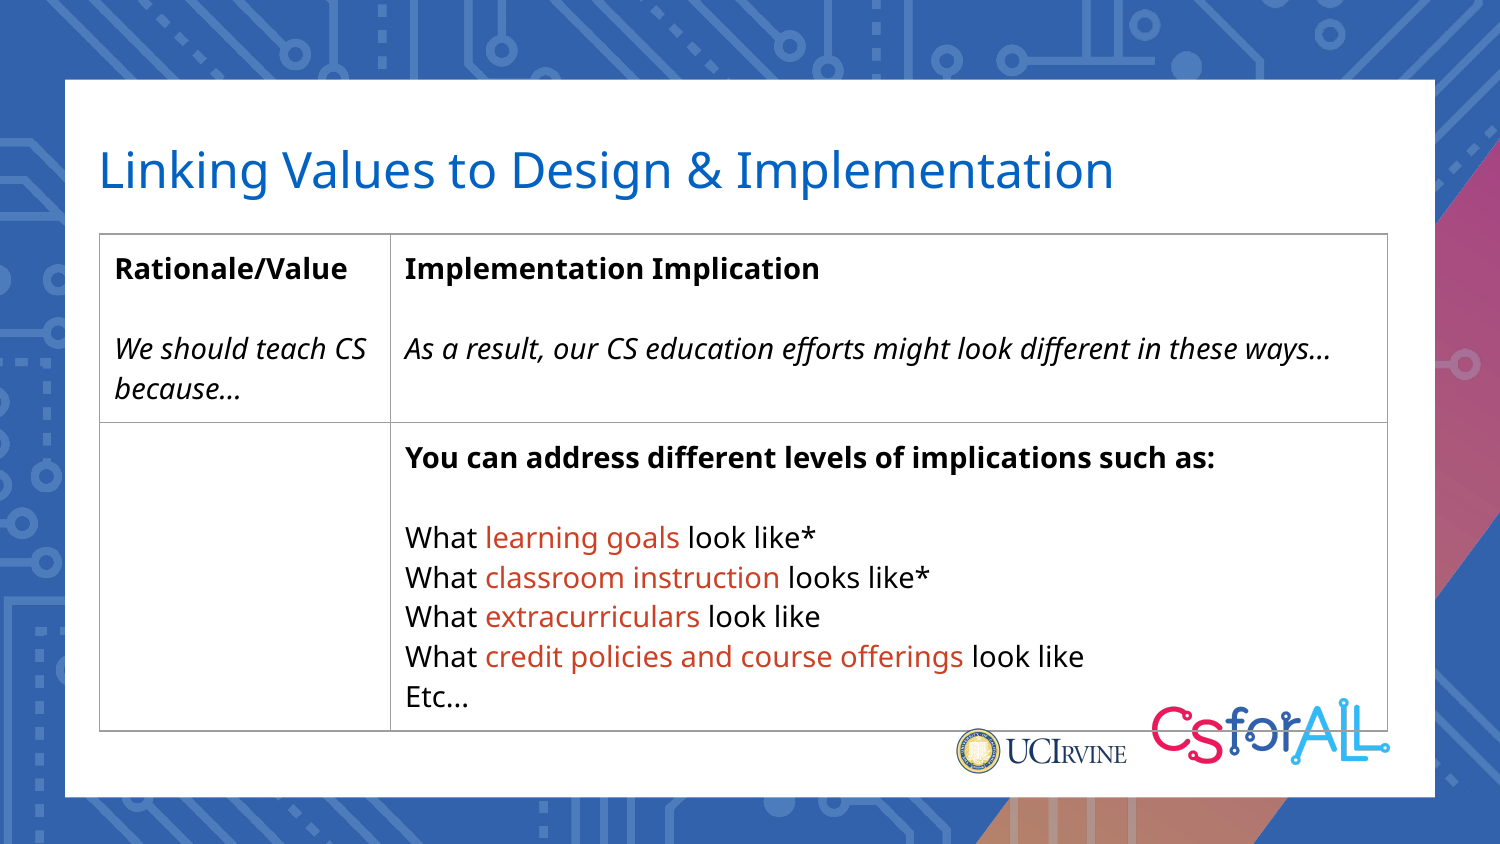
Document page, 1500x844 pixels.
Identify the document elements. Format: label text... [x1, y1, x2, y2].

table_cell You can address different levels of implications such as: What learning goals look like* What classroom instruction looks like* What extracurriculars look like What credit policies and course offerings look like Etc... [391, 423, 1387, 730]
picture [956, 728, 1127, 774]
picture [1152, 698, 1390, 765]
table_header Implementation Implication As a result, our CS education efforts might look different in these ways... [391, 235, 1387, 422]
table_header Rationale/Value We should teach CS because... [100, 235, 390, 422]
table_cell [100, 423, 390, 730]
text_box Linking Values to Design & Implementation [83, 114, 1410, 215]
